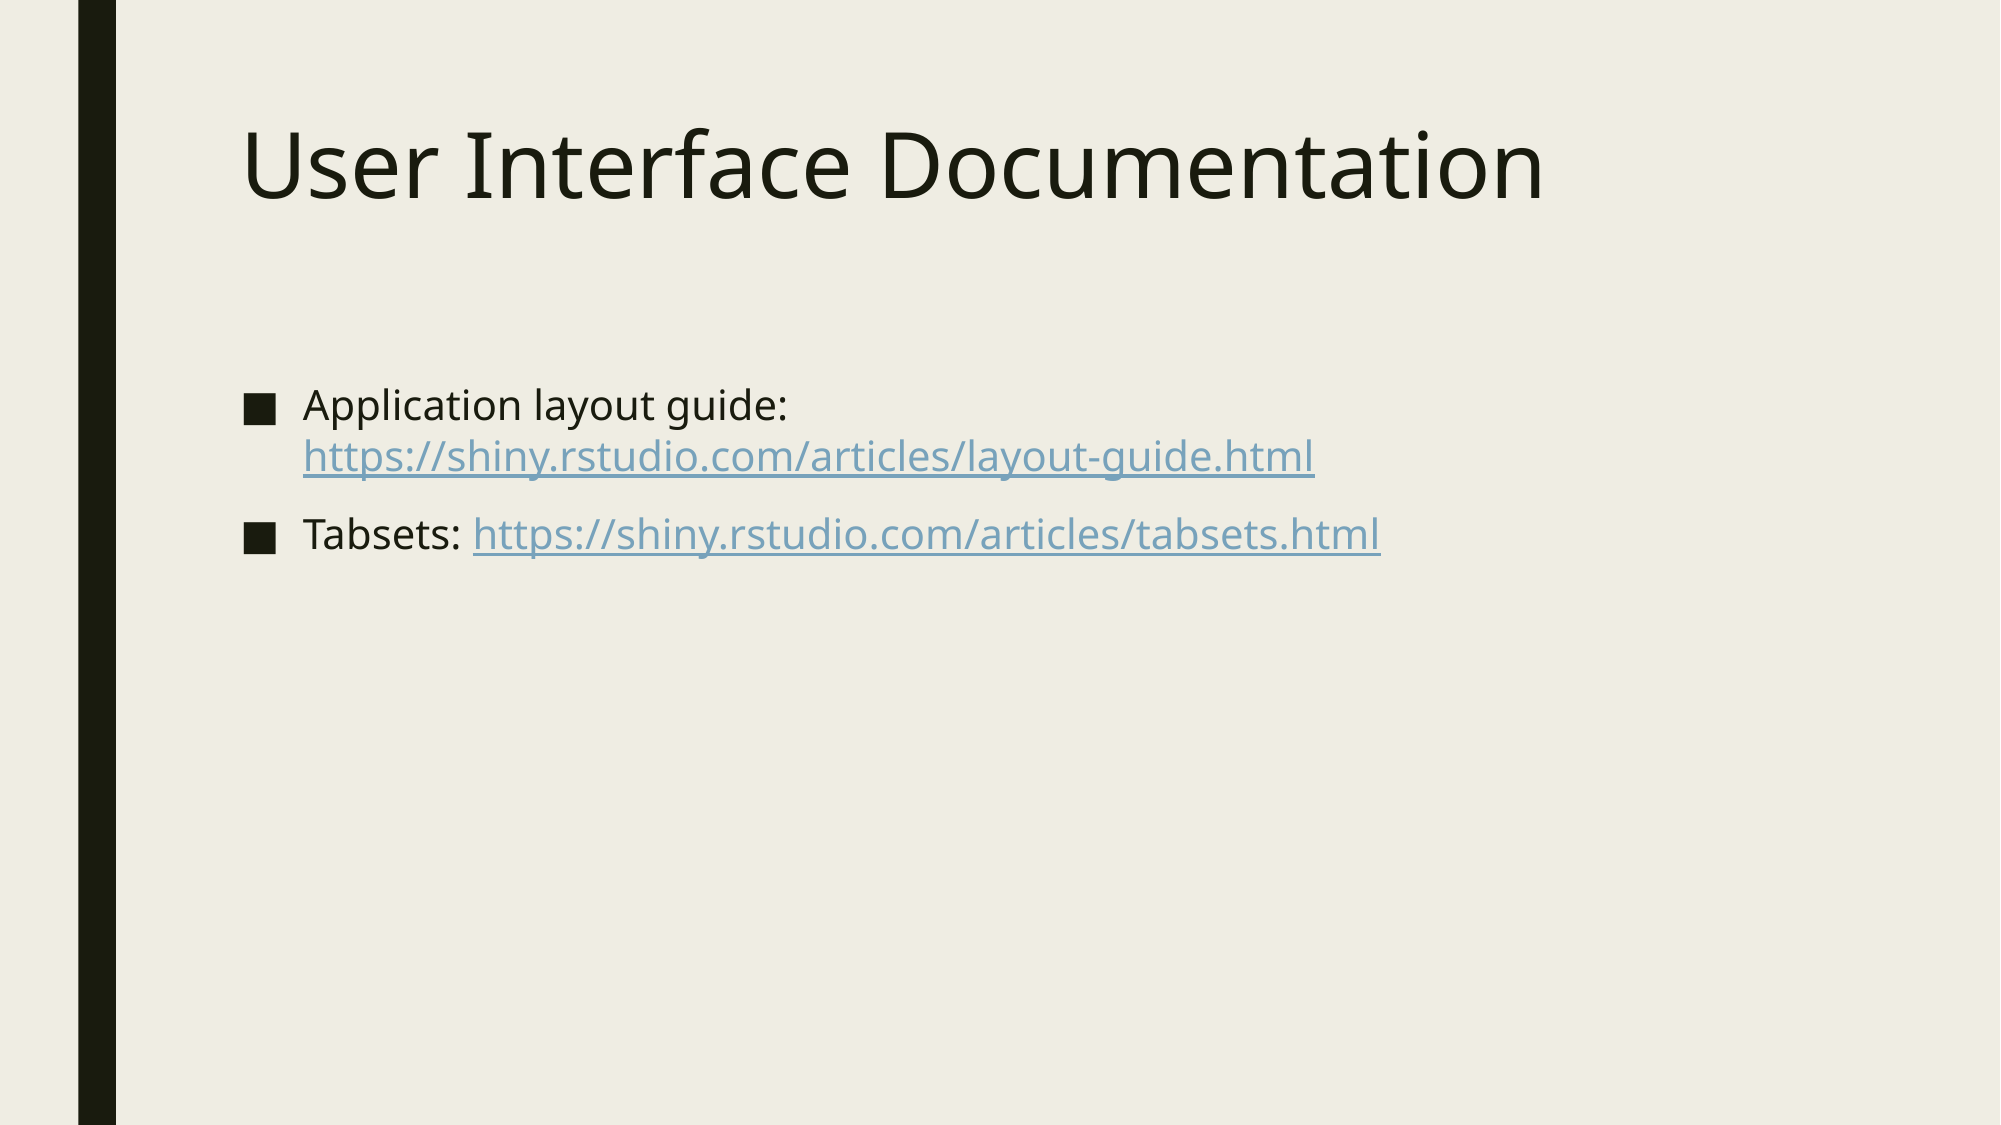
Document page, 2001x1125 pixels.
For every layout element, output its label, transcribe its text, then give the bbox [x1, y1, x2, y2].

list Application layout guide: https://shiny.rstudio.com/articles/layout-guide.html Tabsets: https://shiny.rstudio.com/articles/tabsets.html [225, 375, 1800, 963]
title User Interface Documentation [225, 112, 1800, 357]
